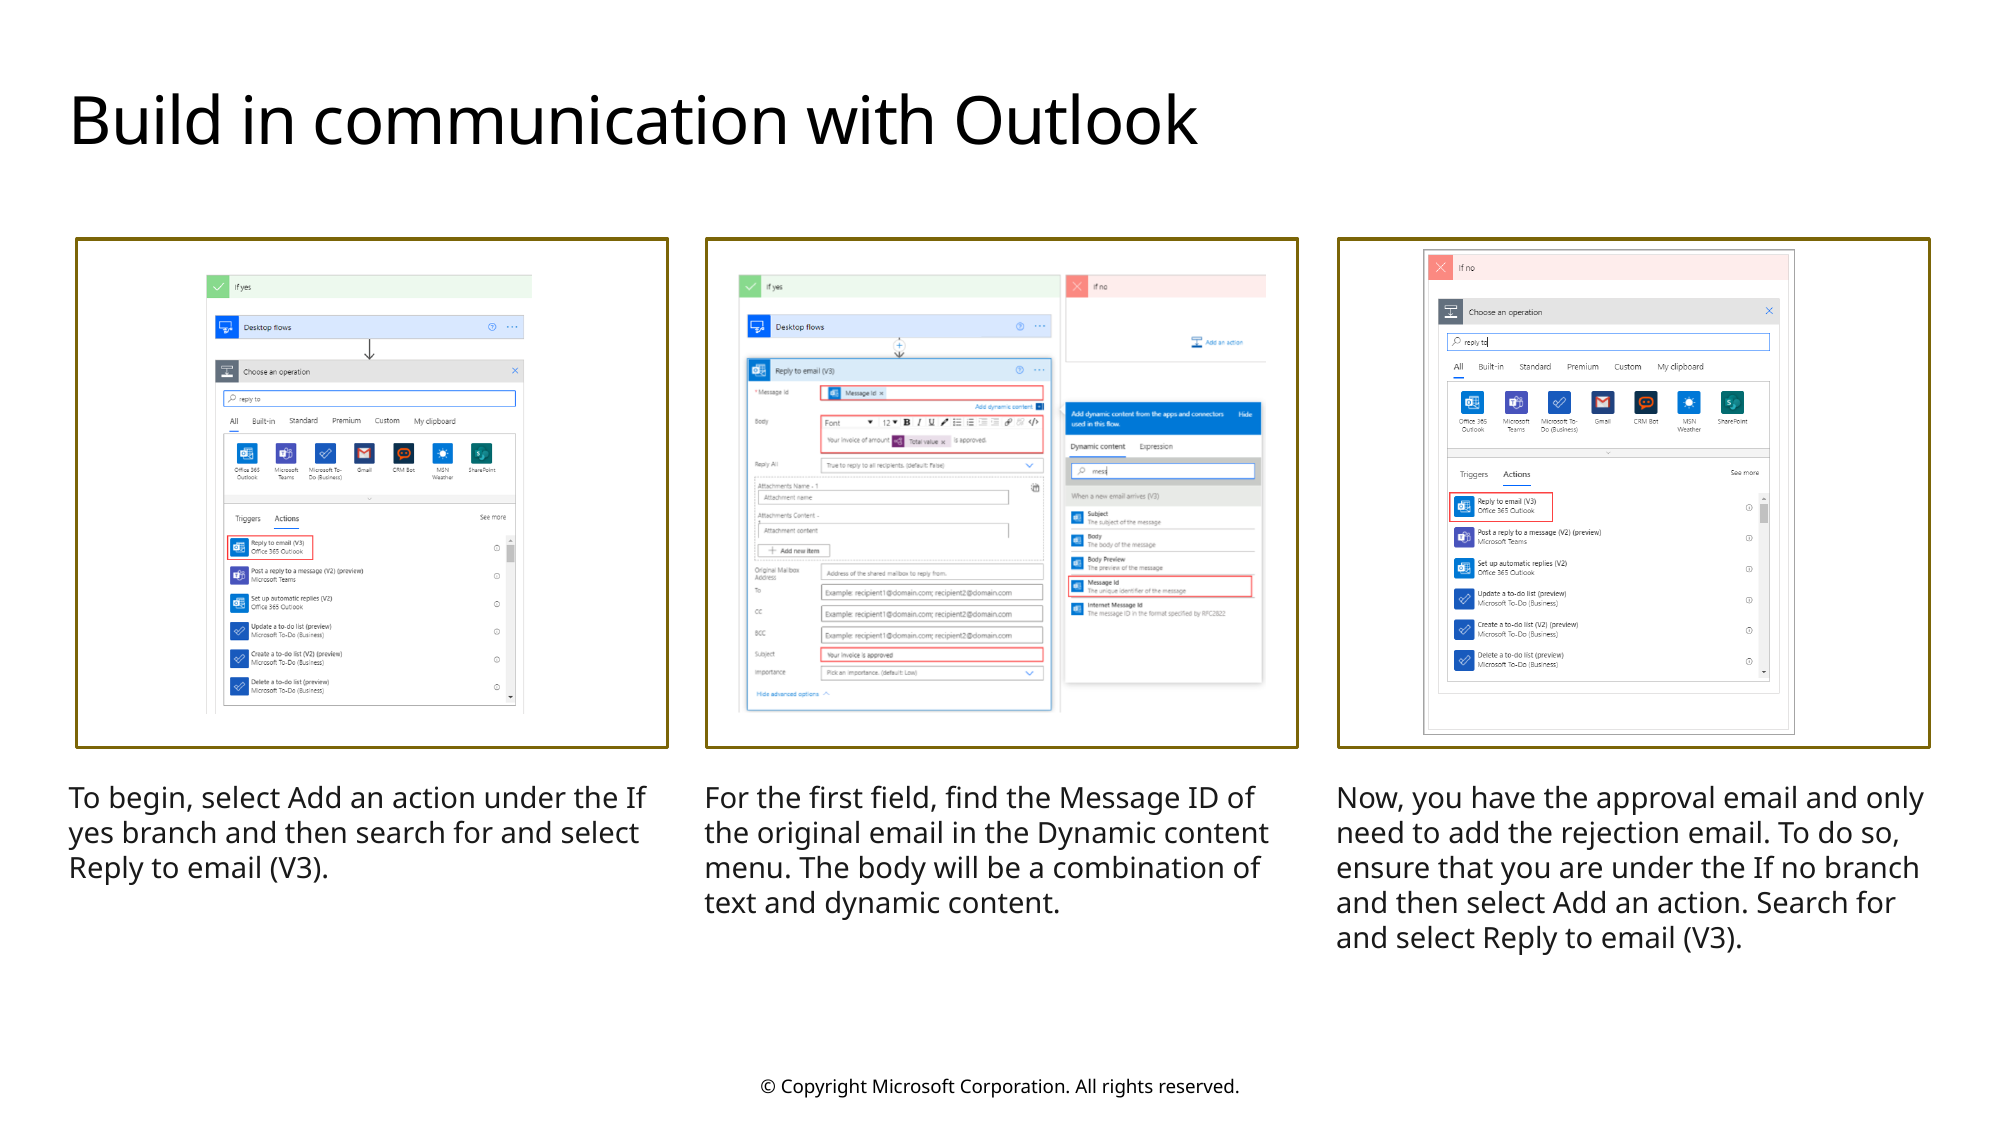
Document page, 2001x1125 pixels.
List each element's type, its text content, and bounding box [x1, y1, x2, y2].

title Build in communication with Outlook [68, 72, 1930, 184]
list To begin, select Add an action under the If yes branch and then search for and select Reply to email (V3). [68, 772, 668, 894]
picture [1423, 249, 1796, 735]
picture [204, 273, 532, 715]
picture [735, 273, 1267, 715]
list For the first field, find the Message ID of the original email in the Dynamic content menu. The body will be a combination of text and dynamic content. [704, 772, 1298, 929]
list Now, you have the approval email and only need to add the rejection email. To do so, ensure that you are under the If no branch and then select Add an action. Search for and select Reply to email (V3). [1335, 772, 1930, 965]
